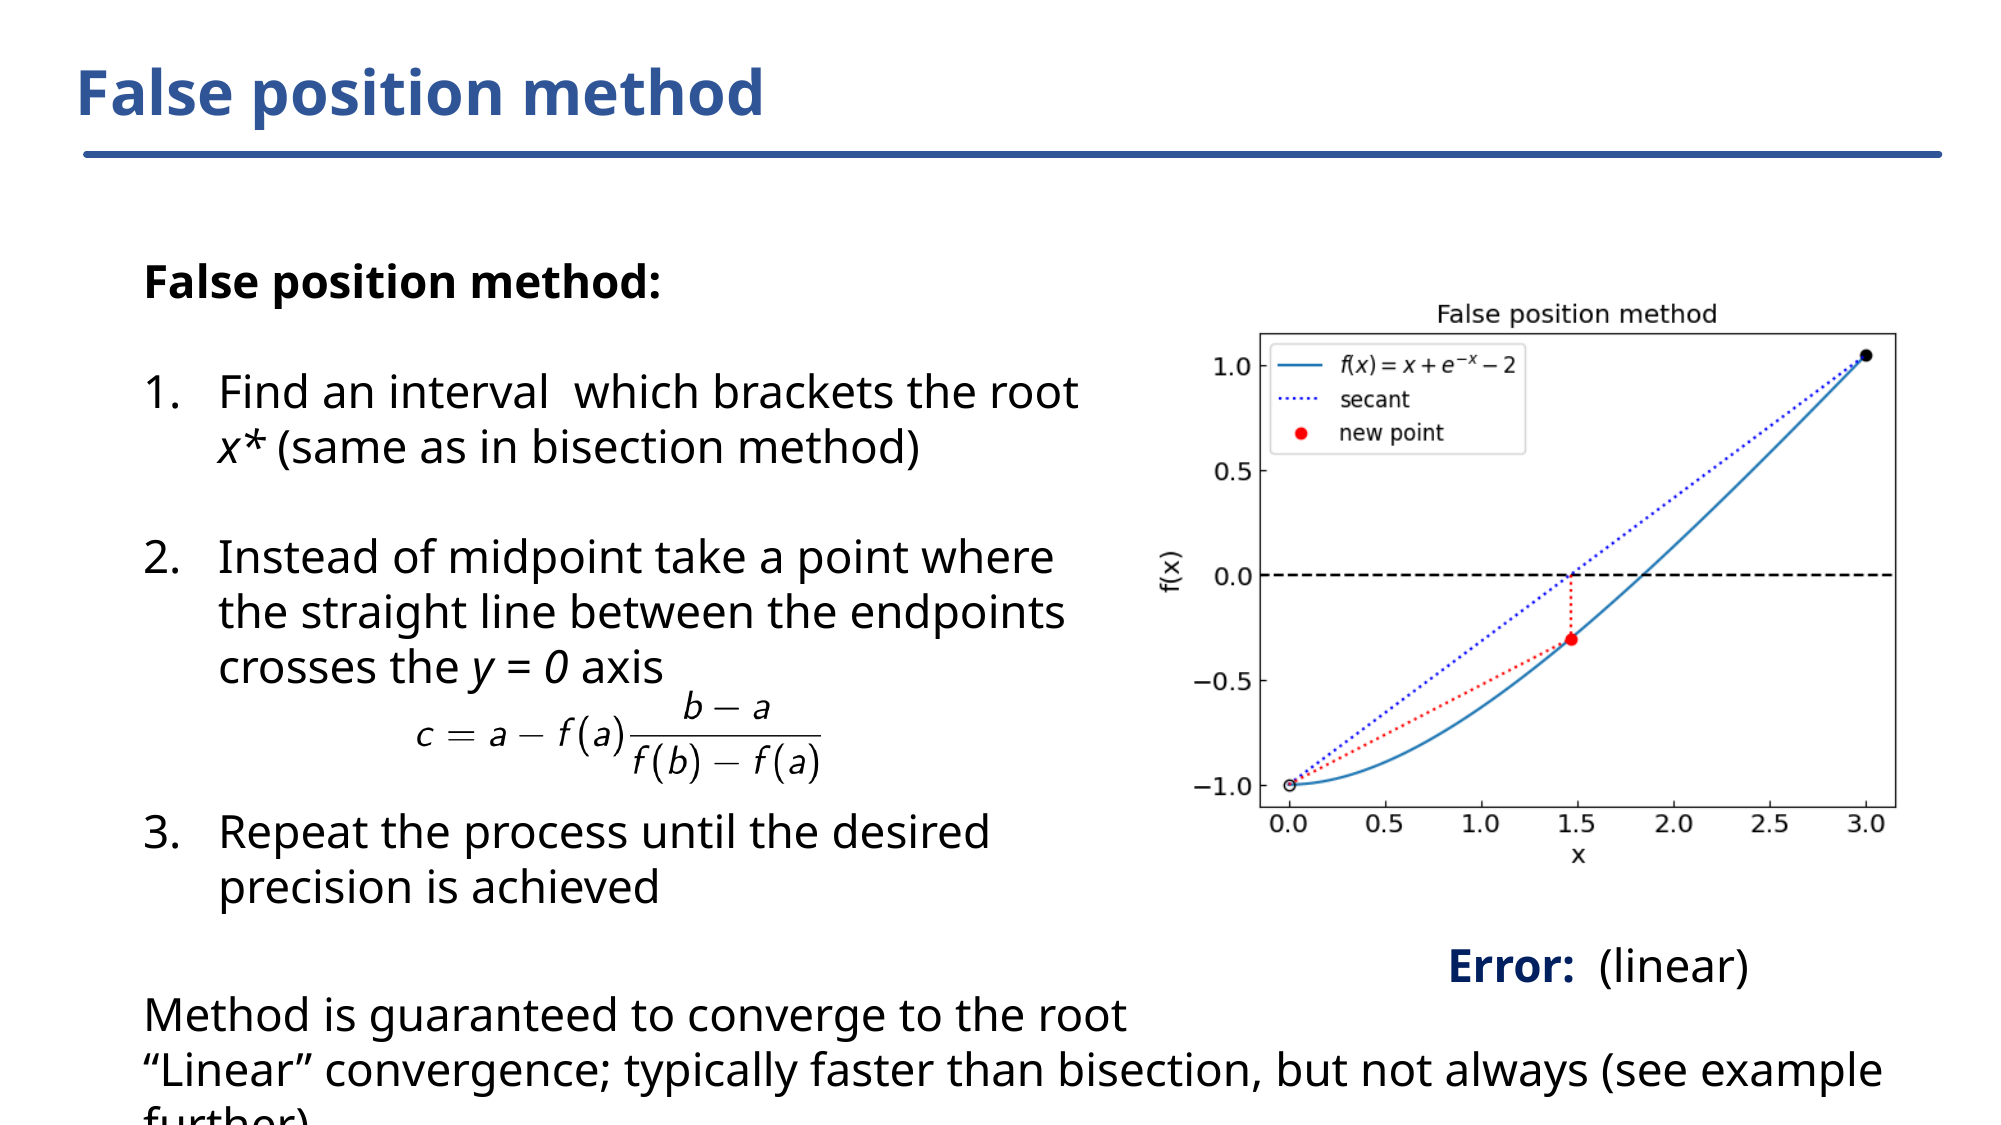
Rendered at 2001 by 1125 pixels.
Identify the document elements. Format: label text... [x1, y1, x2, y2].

picture [1147, 291, 1908, 881]
picture [414, 690, 821, 784]
title False position method [60, 0, 1940, 192]
text_box Method is guaranteed to converge to the root “Linear” convergence; typically faster than bisection, but not always (see example further) [128, 977, 1908, 1125]
